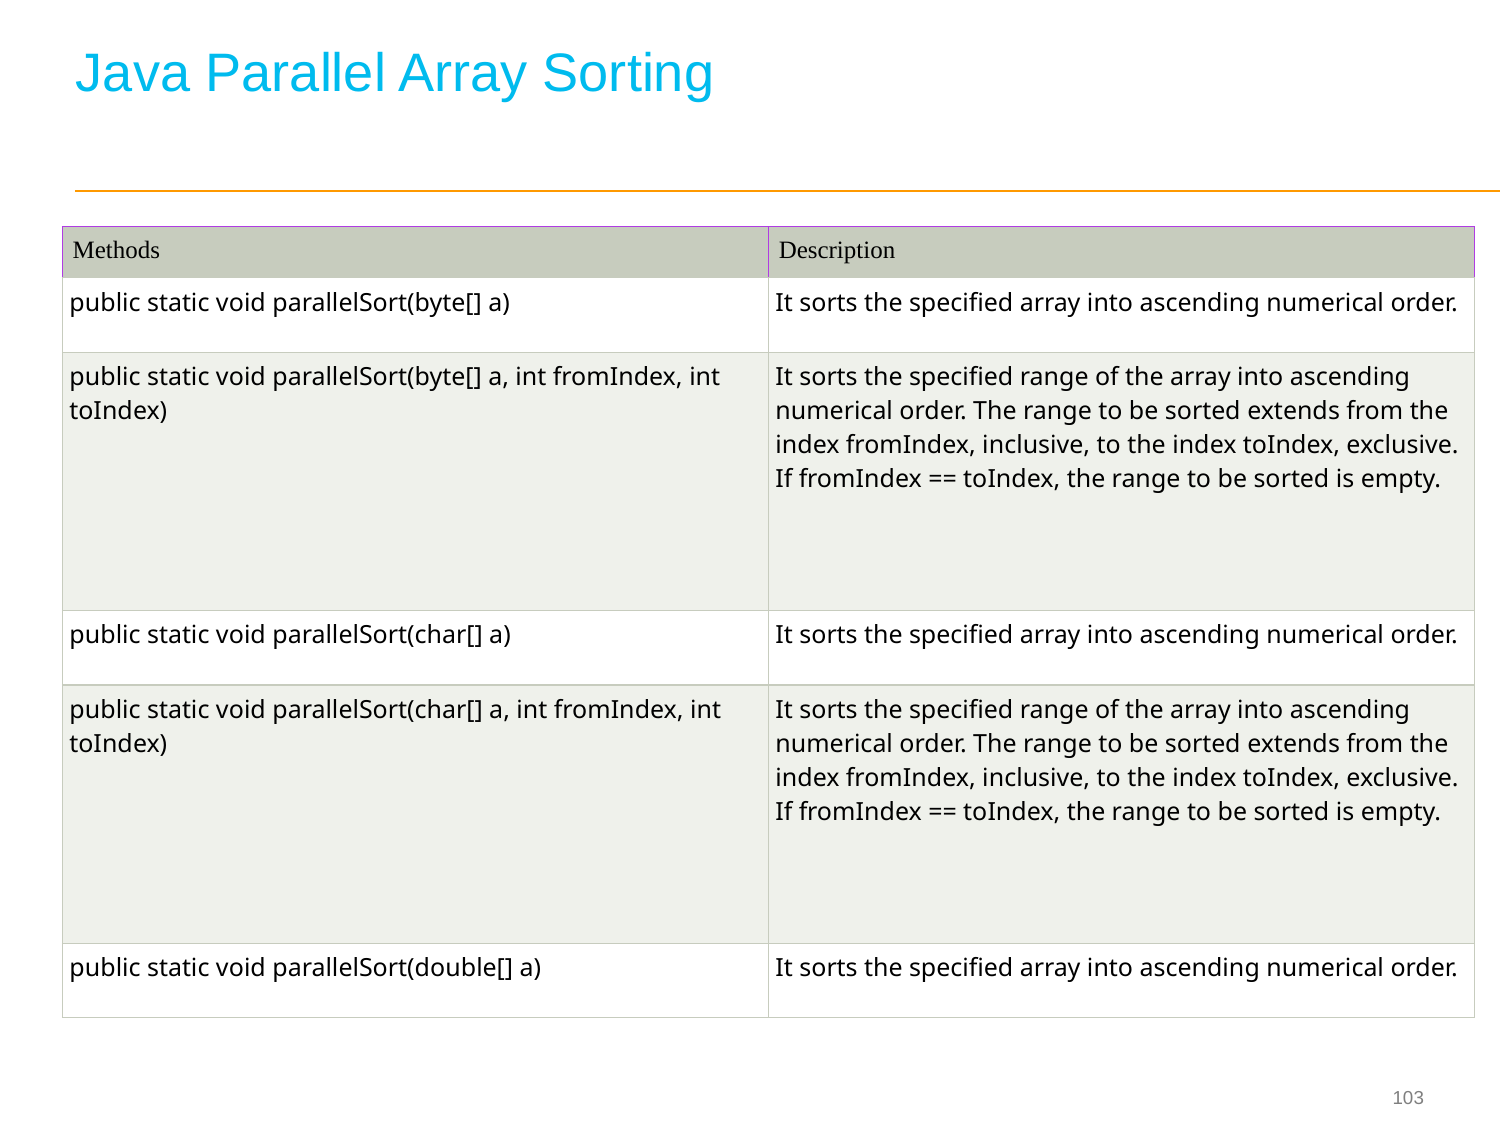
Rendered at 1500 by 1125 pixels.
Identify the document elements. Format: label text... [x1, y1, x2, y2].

table_header Description [769, 227, 1474, 277]
table_cell public static void parallelSort(char[] a) [63, 611, 768, 684]
table_cell public static void parallelSort(byte[] a) [63, 278, 768, 352]
title Java Parallel Array Sorting [75, 27, 1422, 157]
table_cell It sorts the specified range of the array into ascending numerical order. The range to be sorted extends from the index fromIndex, inclusive, to the index toIndex, exclusive. If fromIndex == toIndex, the range to be sorted is empty. [769, 353, 1474, 610]
table_cell public static void parallelSort(byte[] a, int fromIndex, int toIndex) [63, 353, 768, 610]
table_cell It sorts the specified array into ascending numerical order. [769, 944, 1474, 1017]
table_header Methods [63, 227, 768, 277]
table_cell It sorts the specified array into ascending numerical order. [769, 611, 1474, 684]
table_cell It sorts the specified range of the array into ascending numerical order. The range to be sorted extends from the index fromIndex, inclusive, to the index toIndex, exclusive. If fromIndex == toIndex, the range to be sorted is empty. [769, 686, 1474, 943]
table_cell public static void parallelSort(double[] a) [63, 944, 768, 1017]
table_cell public static void parallelSort(char[] a, int fromIndex, int toIndex) [63, 686, 768, 943]
table_cell It sorts the specified array into ascending numerical order. [769, 278, 1474, 352]
